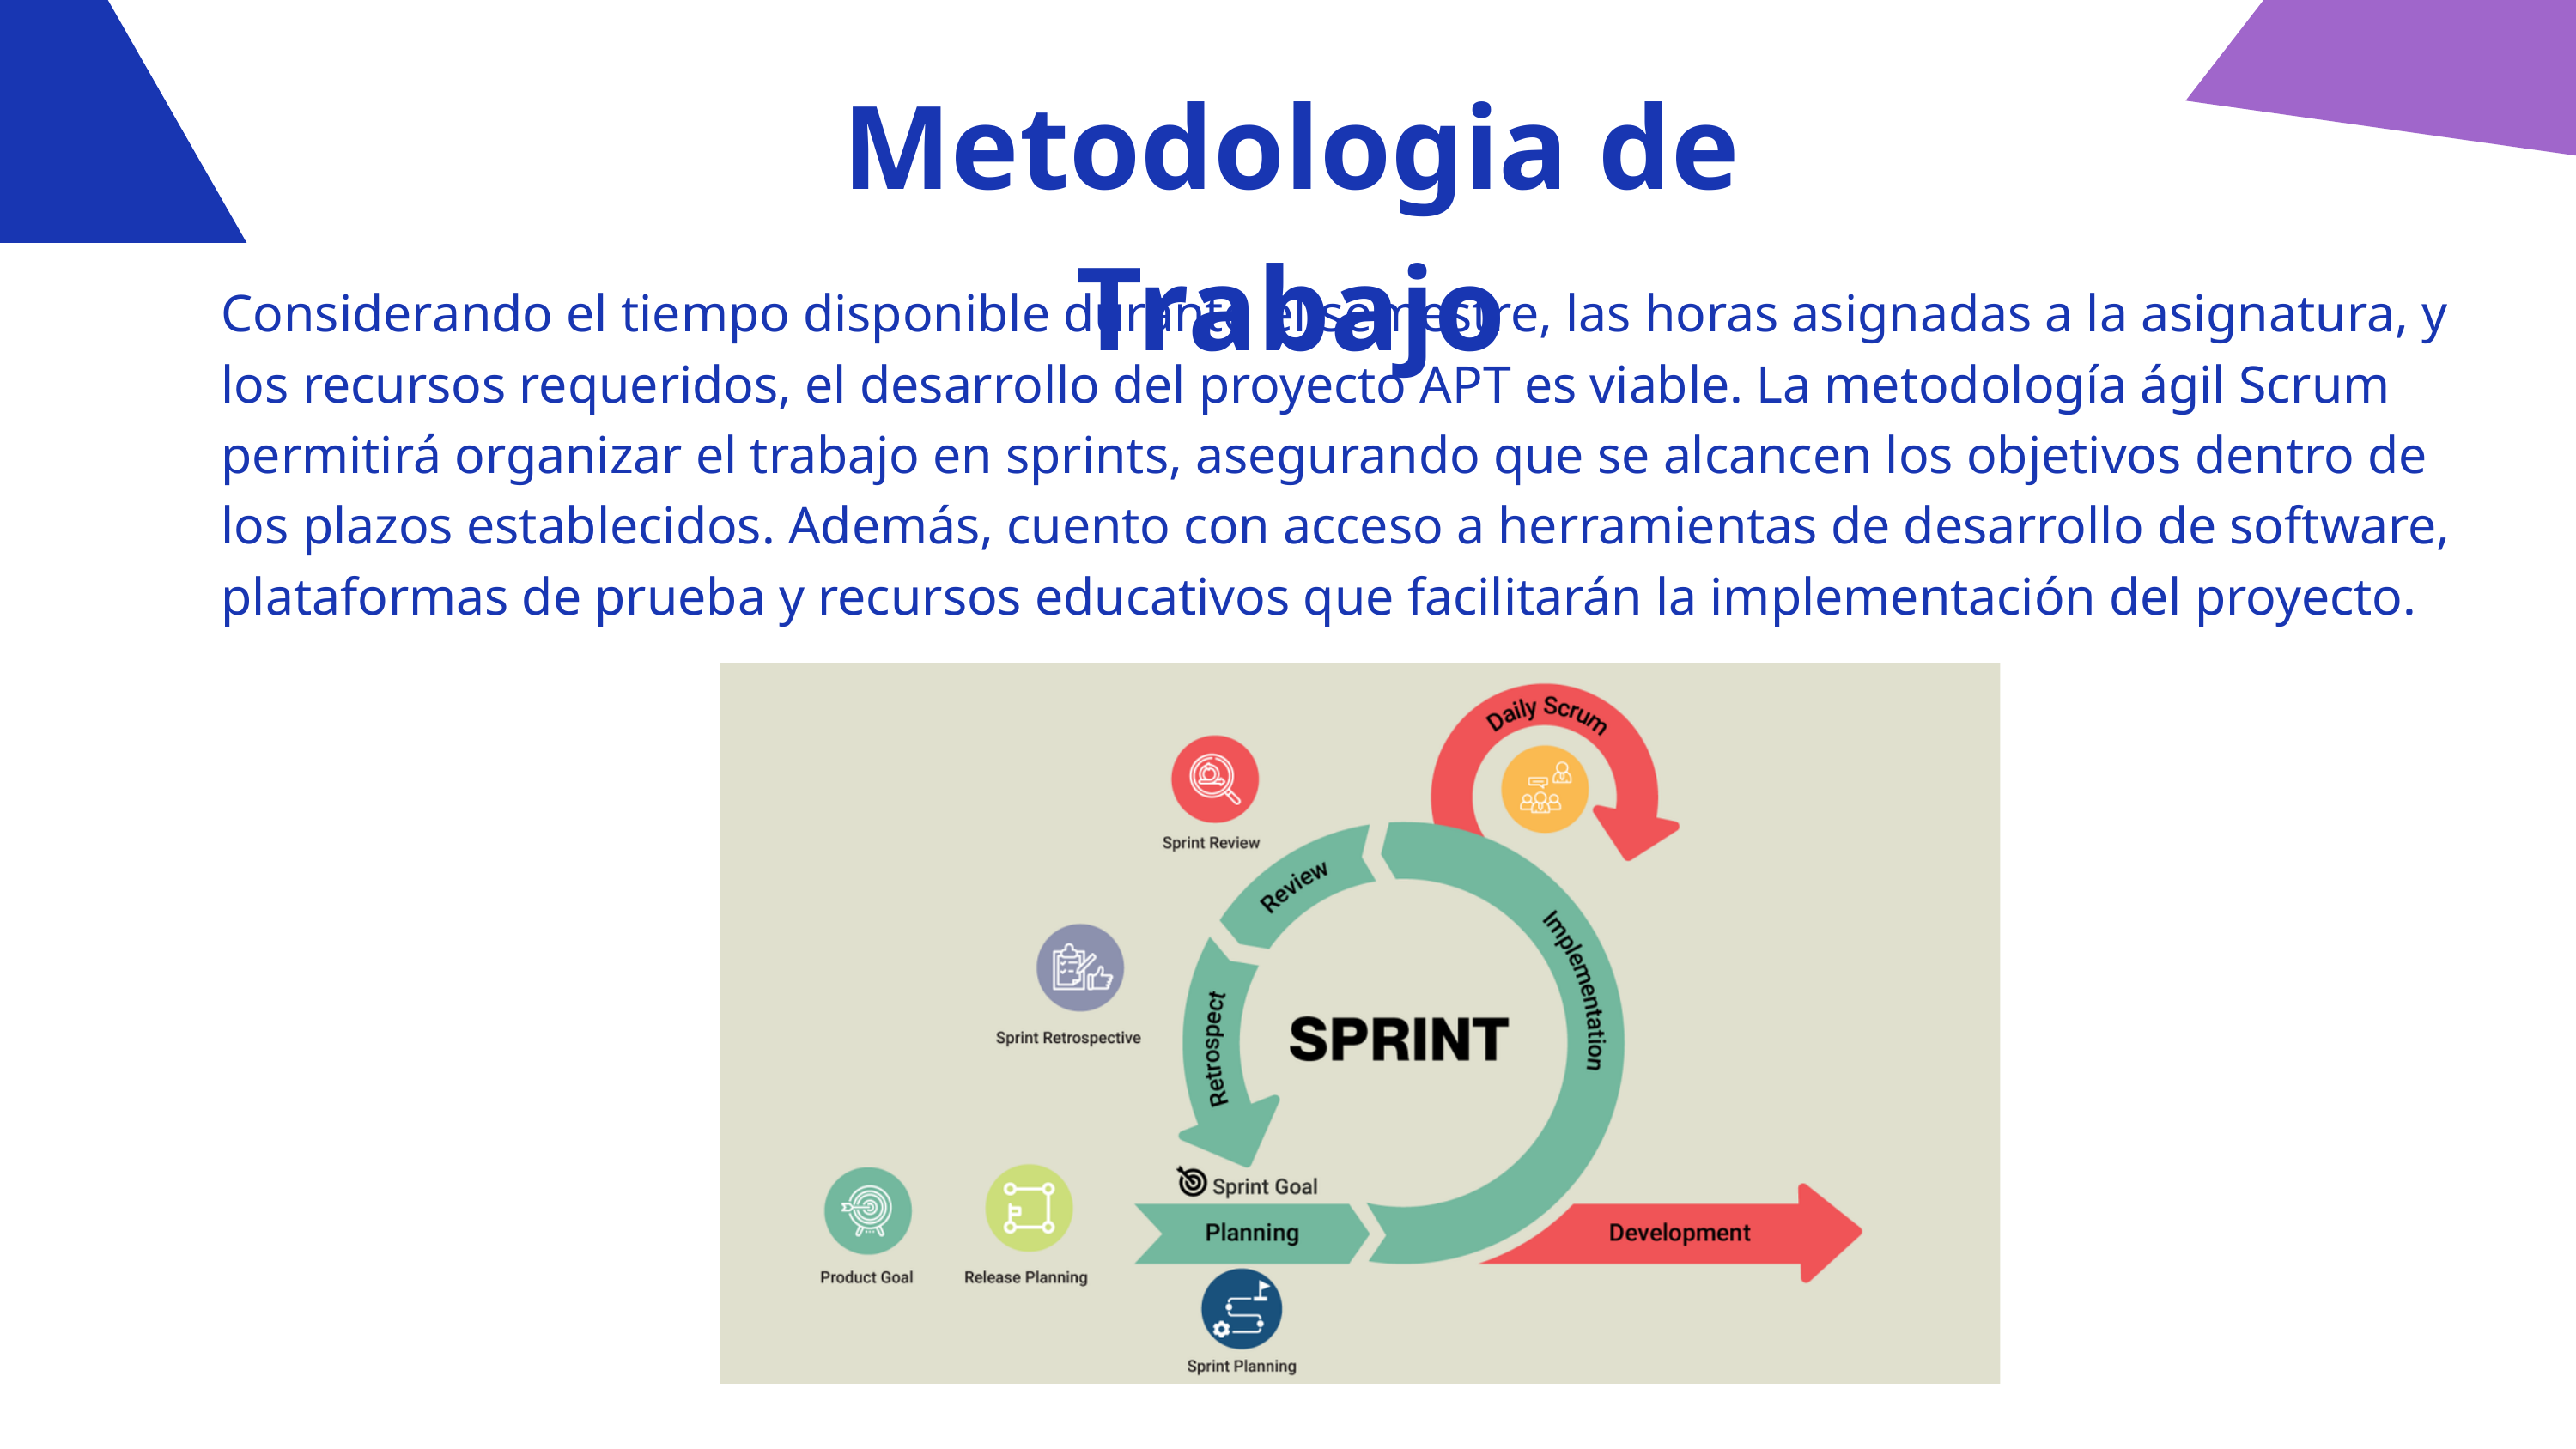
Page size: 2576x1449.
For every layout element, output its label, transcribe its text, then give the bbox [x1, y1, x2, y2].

text_box Metodologia de Trabajo [667, 51, 1916, 271]
text_box Considerando el tiempo disponible durante el semestre, las horas asignadas a la asignatura, y los recursos requeridos, el desarrollo del proyecto APT es viable. La metodología ágil Scrum permitirá organizar el trabajo en sprints, asegurando que se alcancen los objetivos dentro de los plazos establecidos. Además, cuento con acceso a herramientas de desarrollo de software, plataformas de prueba y recursos educativos que facilitarán la implementación del proyecto. [221, 271, 2500, 696]
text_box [2213, 0, 2576, 138]
text_box [720, 696, 2001, 1384]
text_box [0, 0, 247, 244]
